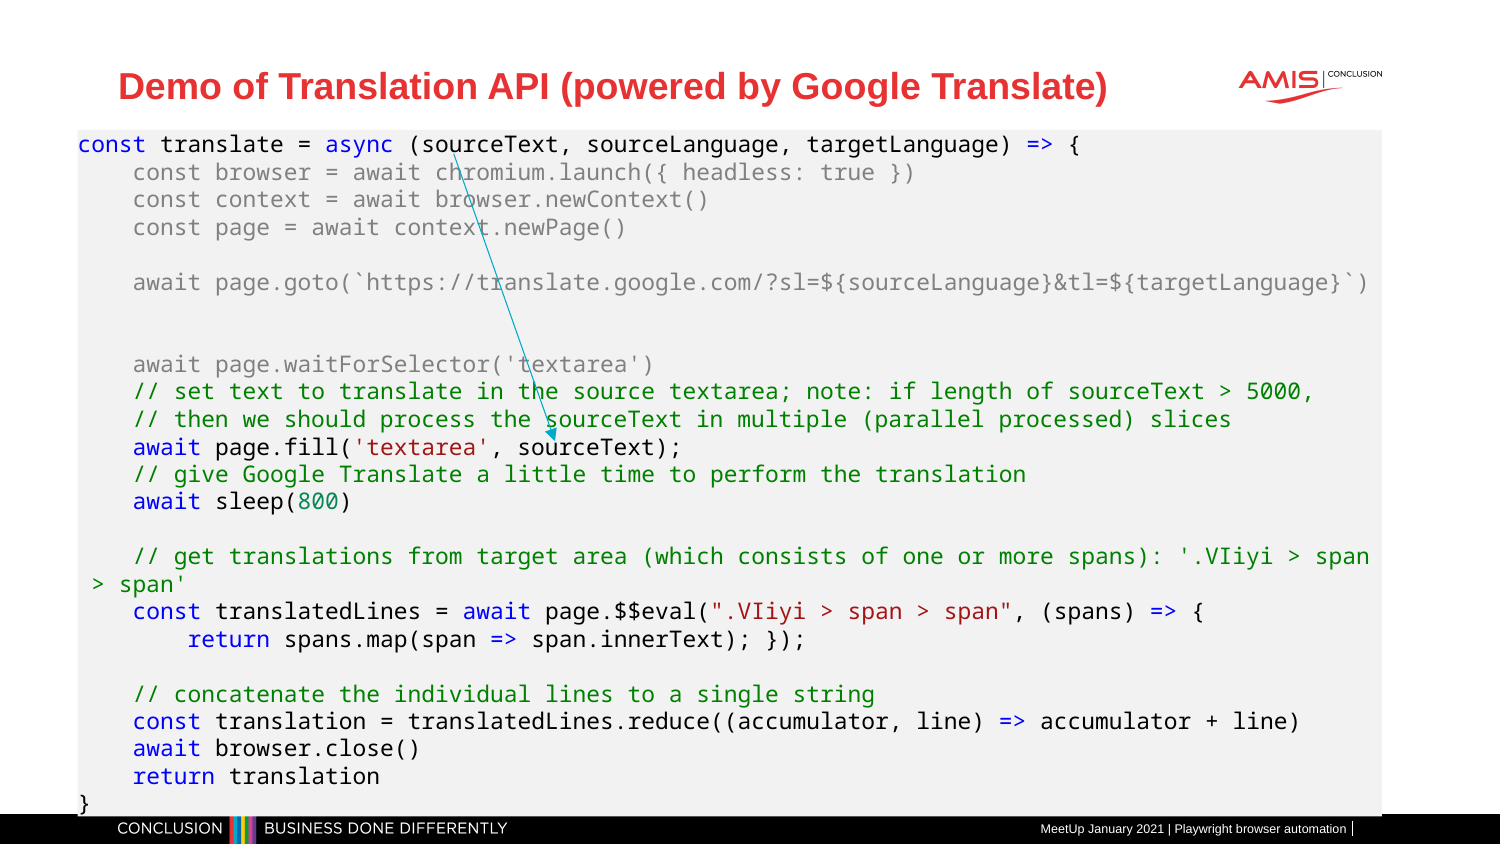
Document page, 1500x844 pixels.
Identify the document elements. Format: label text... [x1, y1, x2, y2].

picture [1205, 59, 1388, 106]
title Demo of Translation API (powered by Google Translate) [118, 47, 1205, 129]
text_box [453, 153, 556, 442]
picture [0, 814, 236, 844]
text_box const translate = async (sourceText, sourceLanguage, targetLanguage) => { const browser = await chromium.launch({ headless: true }) const context = await browser.newContext() const page = await context.newPage() await page.goto(`https://translate.google.com/?sl=${sourceLanguage}&tl=${targetLanguage}`) await page.waitForSelector('textarea') // set text to translate in the source textarea; note: if length of sourceText > 5000, // then we should process the sourceText in multiple (parallel processed) slices await page.fill('textarea', sourceText); // give Google Translate a little time to perform the translation await sleep(800) // get translations from target area (which consists of one or more spans): '.VIiyi > span > span' const translatedLines = await page.$$eval(".VIiyi > span > span", (spans) => { return spans.map(span => span.innerText); }); // concatenate the individual lines to a single string const translation = translatedLines.reduce((accumulator, line) => accumulator + line) await browser.close() return translation } [77, 129, 1382, 817]
footer MeetUp January 2021 | Playwright browser automation [814, 820, 1347, 839]
picture [239, 814, 1500, 844]
